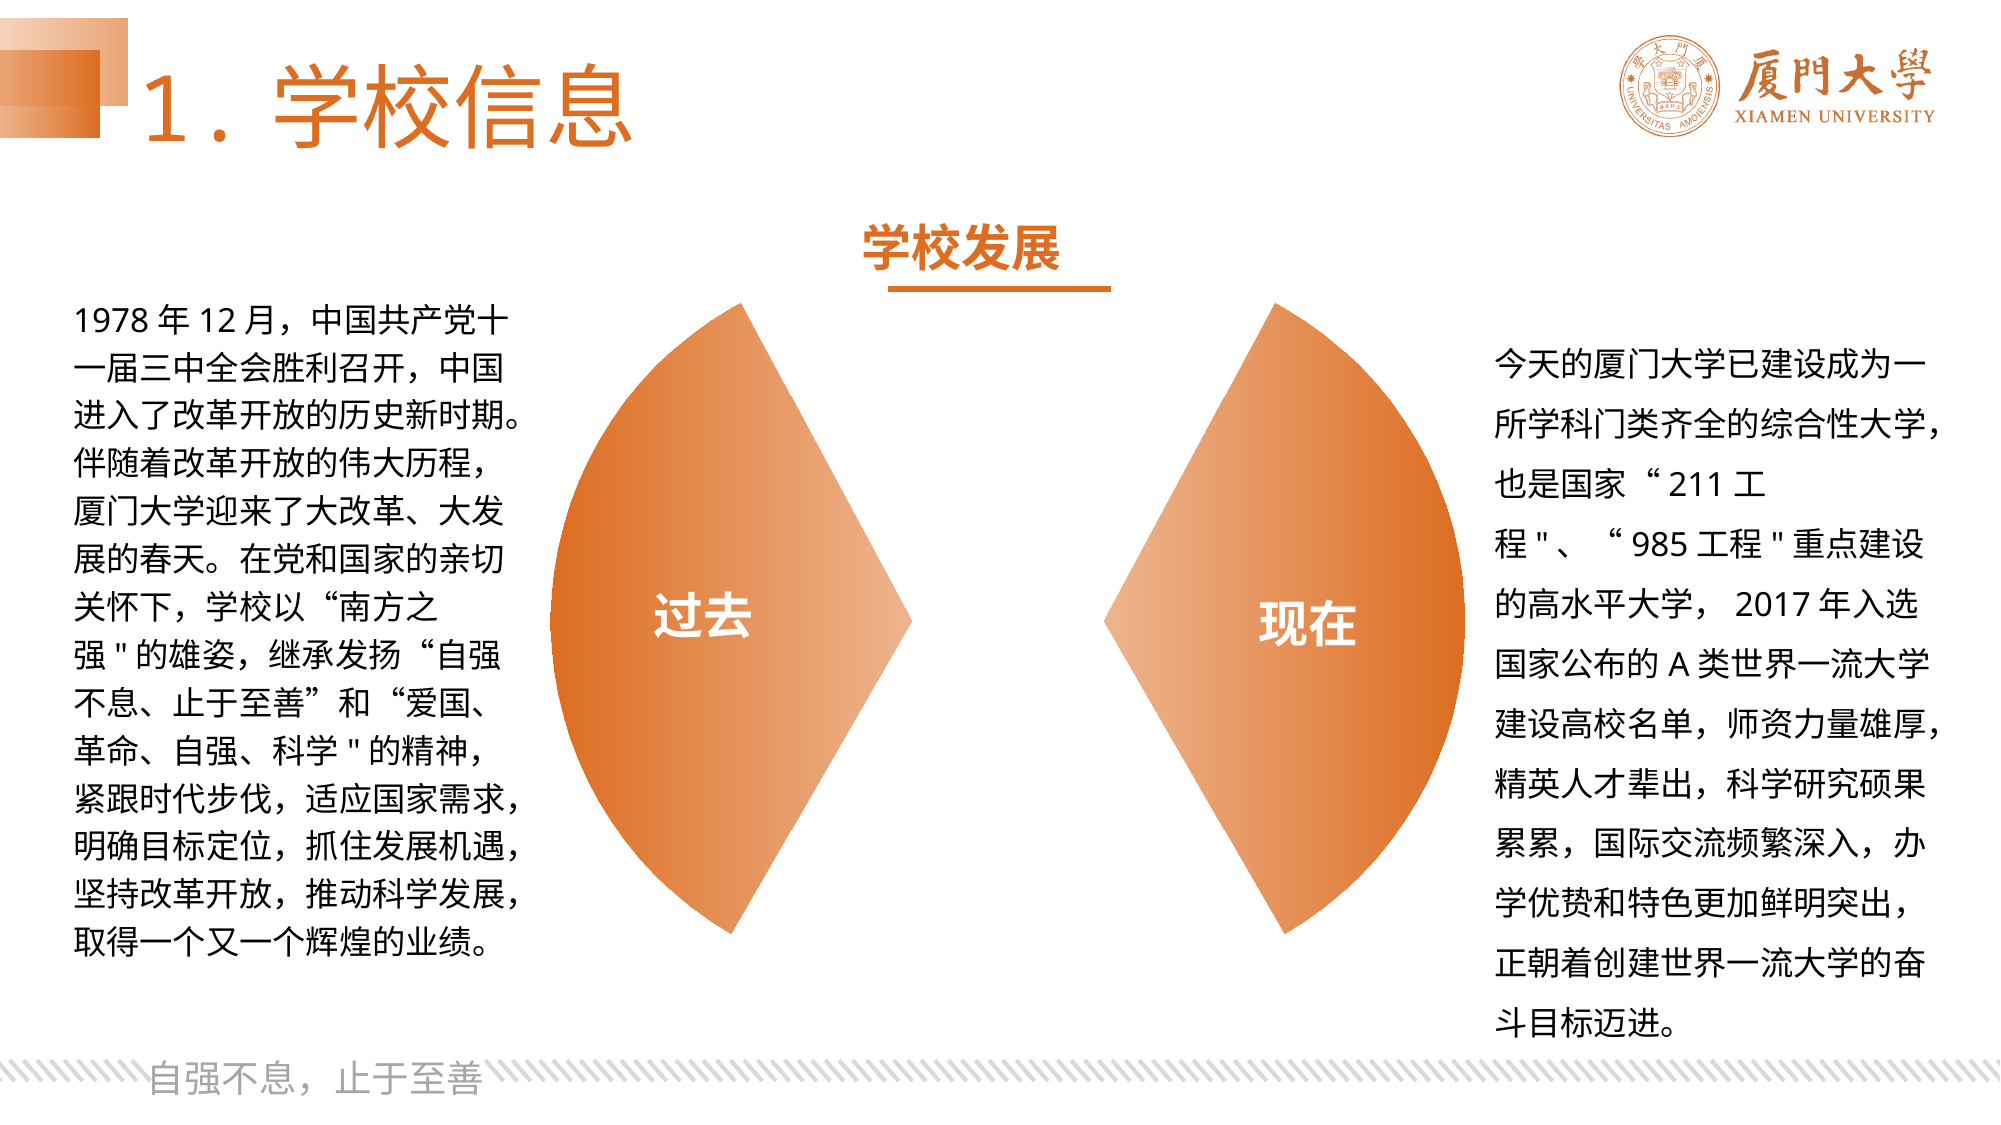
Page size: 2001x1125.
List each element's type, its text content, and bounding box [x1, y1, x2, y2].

text_box 过去 [429, 558, 550, 652]
text_box 现在 [1465, 567, 1583, 660]
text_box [550, 259, 1465, 983]
text_box 1978年12月，中国共产党十一届三中全会胜利召开，中国进入了改革开放的历史新时期。伴随着改革开放的伟大历程，厦门大学迎来了大改革、大发展的春天。在党和国家的亲切关怀下，学校以“南方之强"的雄姿，继承发扬“自强不息、止于至善”和“爱国、革命、自强、科学"的精神，紧跟时代步伐，适应国家需求，明确目标定位，抓住发展机遇，坚持改革开放，推动科学发展，取得一个又一个辉煌的业绩。 [58, 283, 537, 969]
text_box 今天的厦门大学已建设成为一所学科门类齐全的综合性大学，也是国家“211工程"、“985工程"重点建设的高水平大学，2017年入选国家公布的A类世界一流大学建设高校名单，师资力量雄厚，精英人才辈出，科学研究硕果累累，国际交流频繁深入，办学优贽和特色更加鲜明突出，正朝着创建世界一流大学的奋斗目标迈进。 [1479, 316, 1966, 1050]
text_box 学校发展 [847, 191, 1150, 259]
